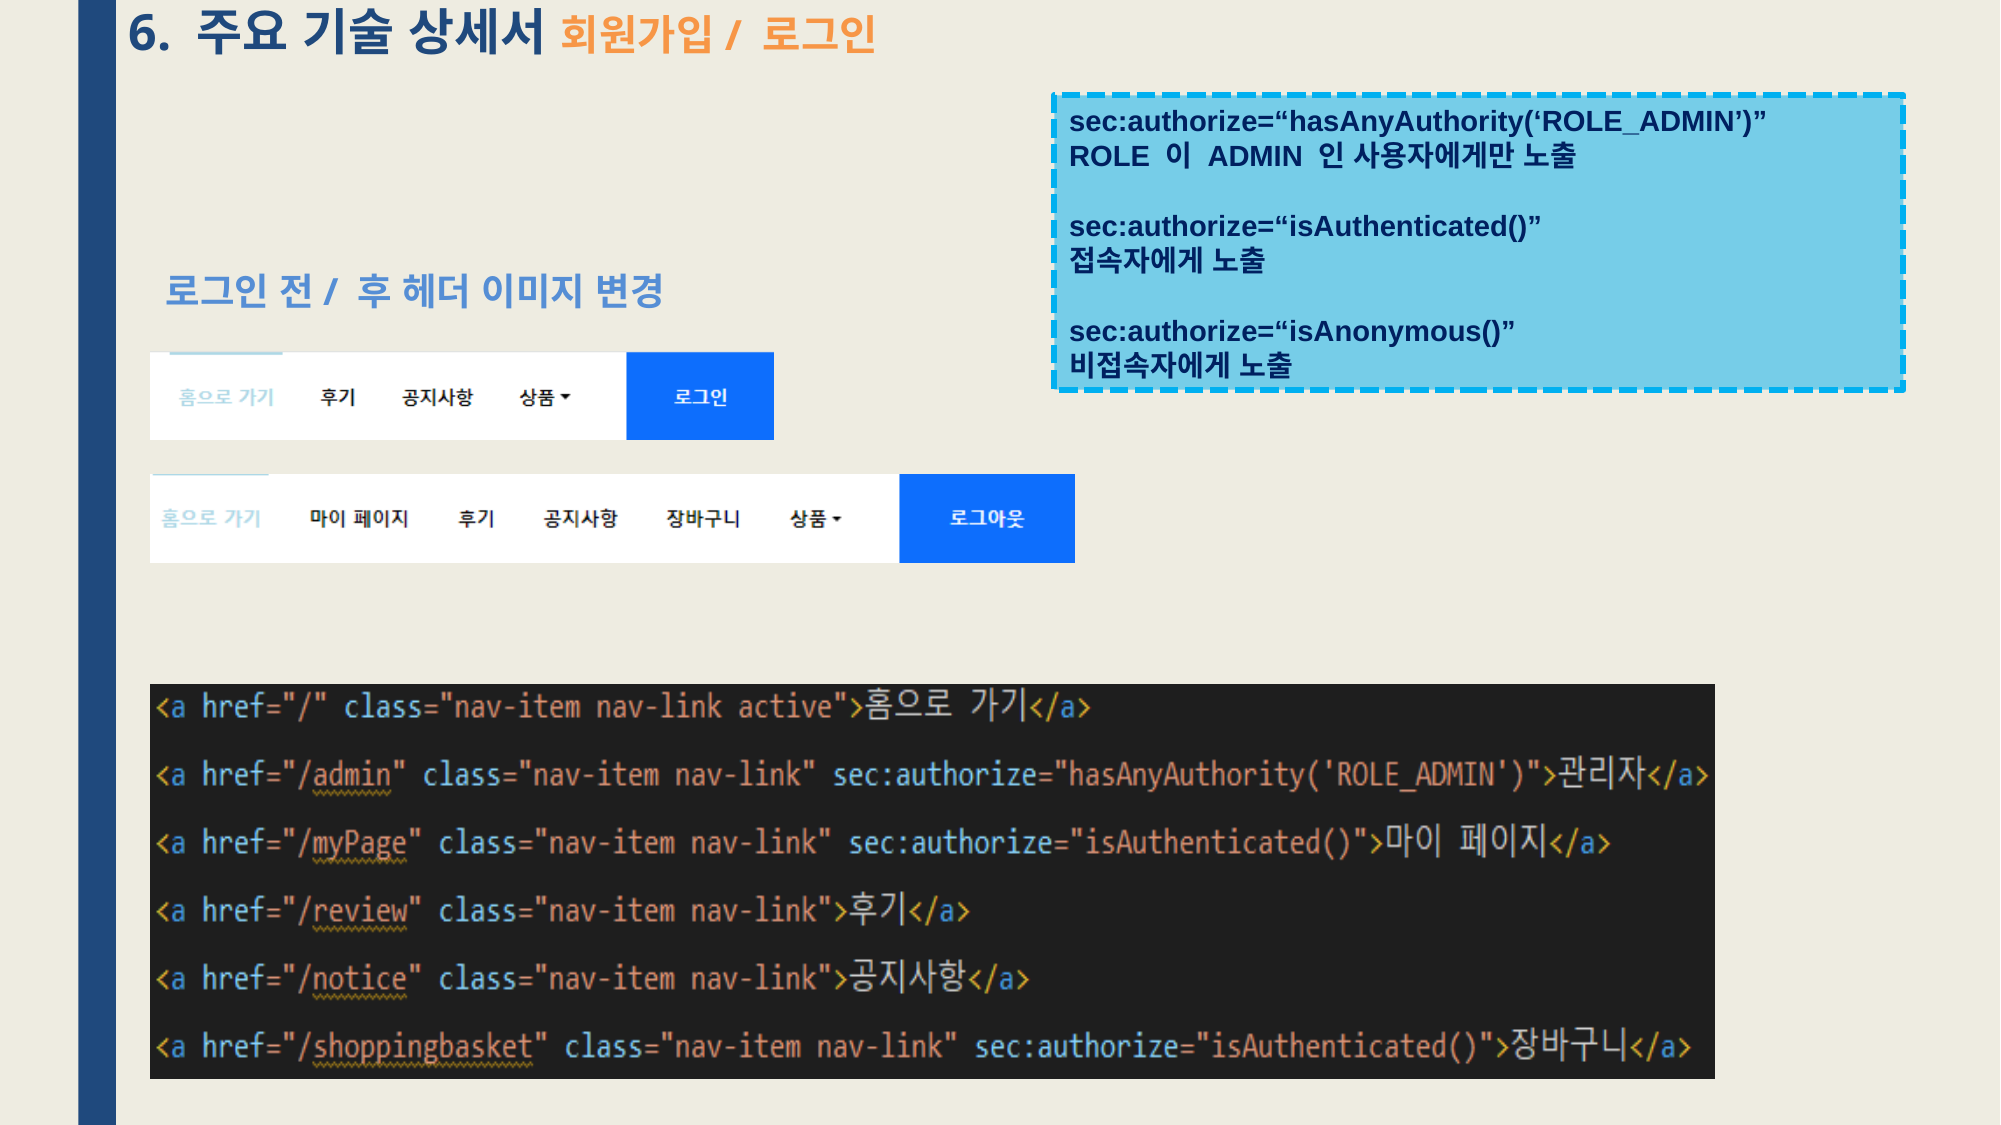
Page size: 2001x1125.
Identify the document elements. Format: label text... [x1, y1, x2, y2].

text_box 6. 주요 기술 상세서 회원가입/ 로그인 [114, 0, 1689, 122]
picture [150, 351, 774, 440]
picture [150, 474, 1075, 563]
text_box 로그인 전/ 후 헤더 이미지 변경 [150, 260, 820, 321]
picture [150, 684, 1715, 1079]
text_box sec:authorize=“hasAnyAuthority(‘ROLE_ADMIN’)” ROLE 이 ADMIN 인 사용자에게만 노출 sec:authorize=“isAuthenticated()” 접속자에게 노출 sec:authorize=“isAnonymous()” 비접속자에게 노출 [1054, 95, 1904, 390]
